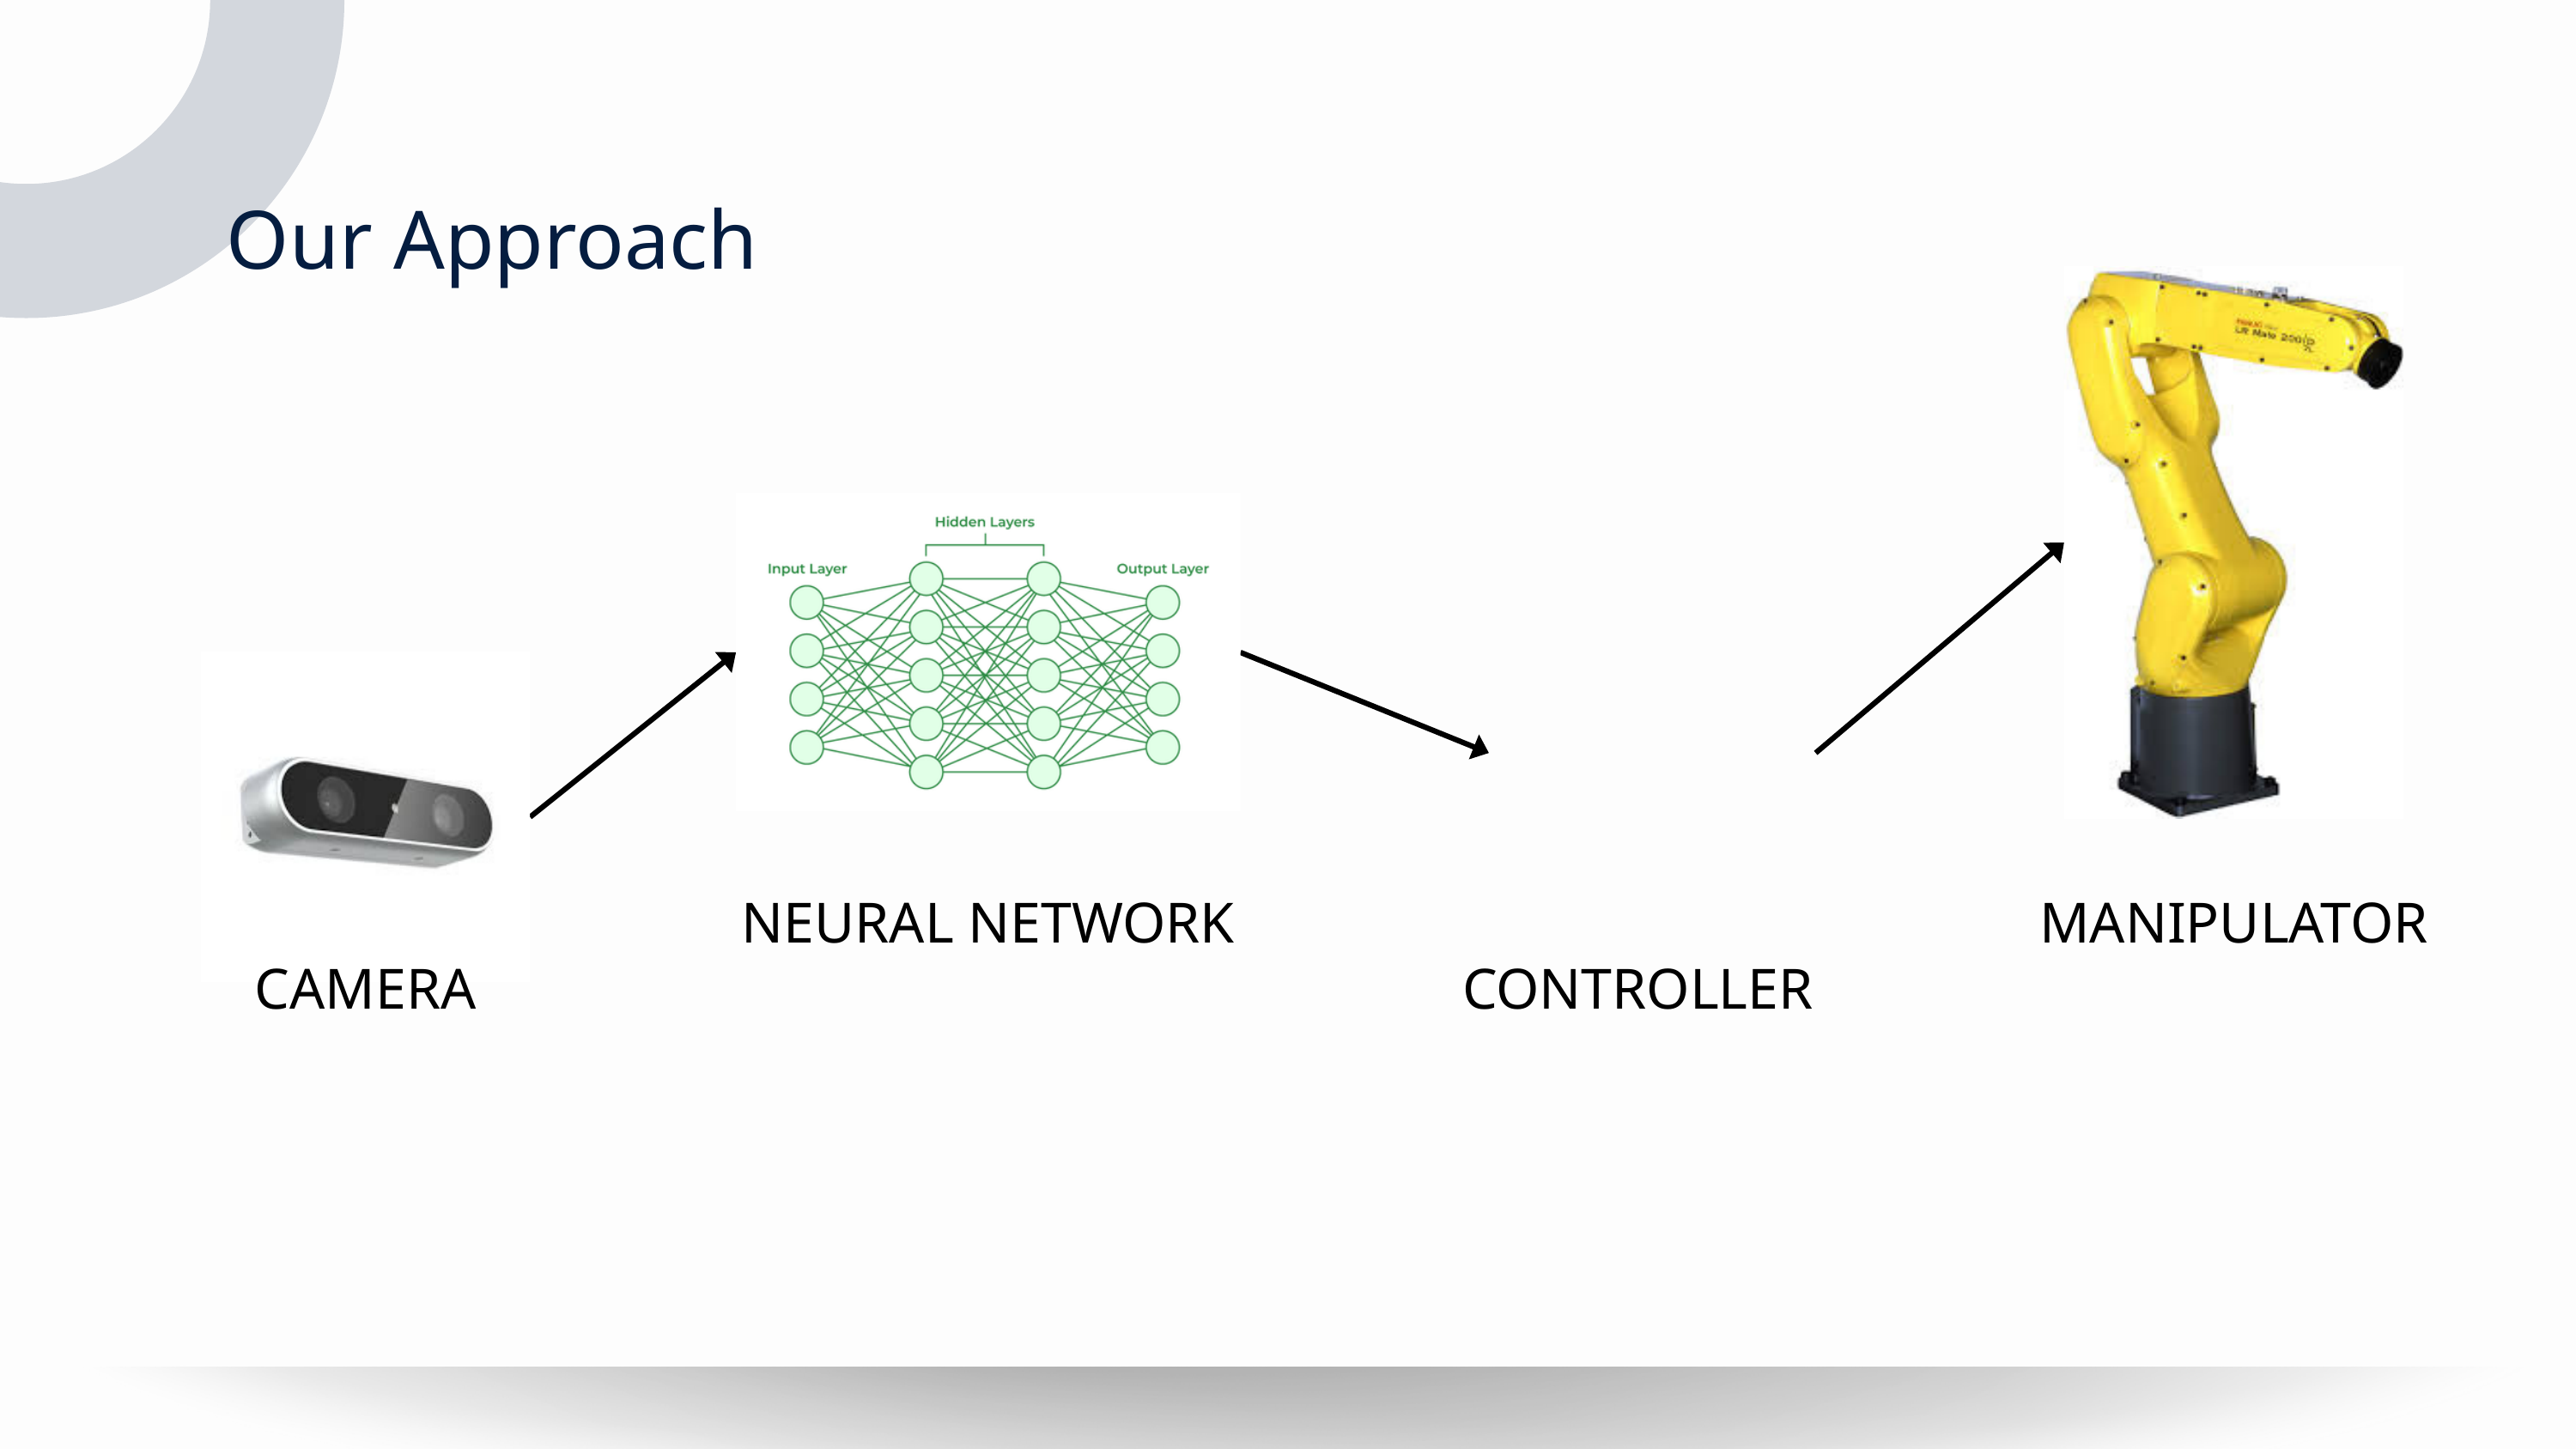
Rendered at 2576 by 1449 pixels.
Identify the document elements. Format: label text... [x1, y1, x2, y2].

text_box [0, 1367, 2576, 1449]
text_box [736, 493, 1241, 811]
text_box CAMERA [246, 942, 484, 1020]
text_box [531, 652, 736, 817]
text_box [200, 652, 531, 982]
text_box [1815, 543, 2063, 754]
text_box CONTROLLER [1451, 942, 1825, 1020]
text_box NEURAL NETWORK [723, 876, 1253, 955]
text_box Our Approach [226, 172, 1343, 285]
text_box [0, 0, 278, 252]
text_box [1241, 652, 1489, 758]
text_box MANIPULATOR [2022, 876, 2445, 955]
text_box [2063, 266, 2404, 819]
